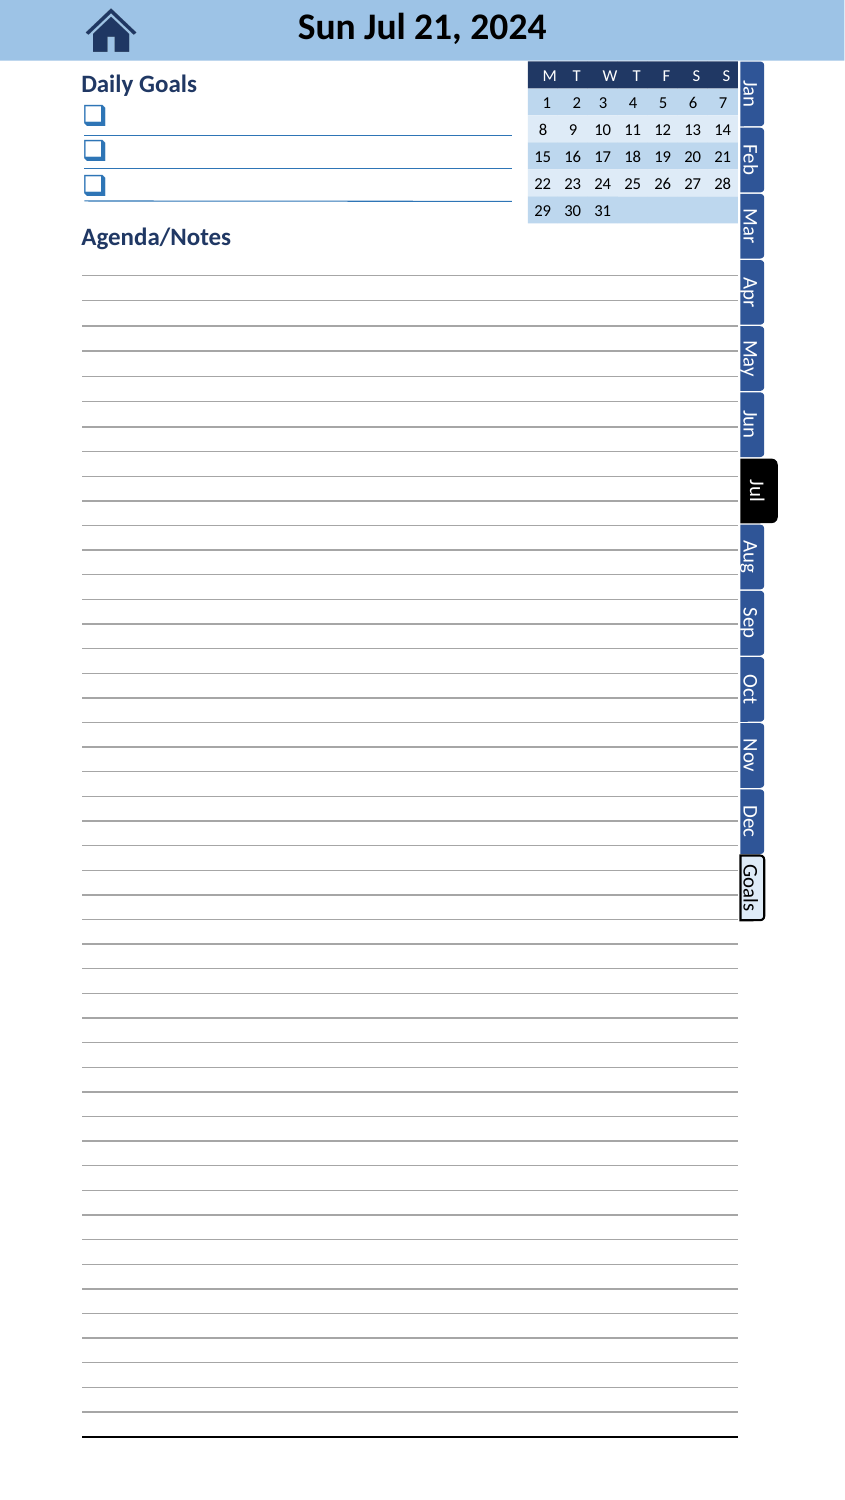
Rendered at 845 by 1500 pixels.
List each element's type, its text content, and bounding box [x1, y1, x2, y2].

list Sun Jul 21, 2024 [190, 0, 655, 61]
picture [82, 1, 140, 59]
